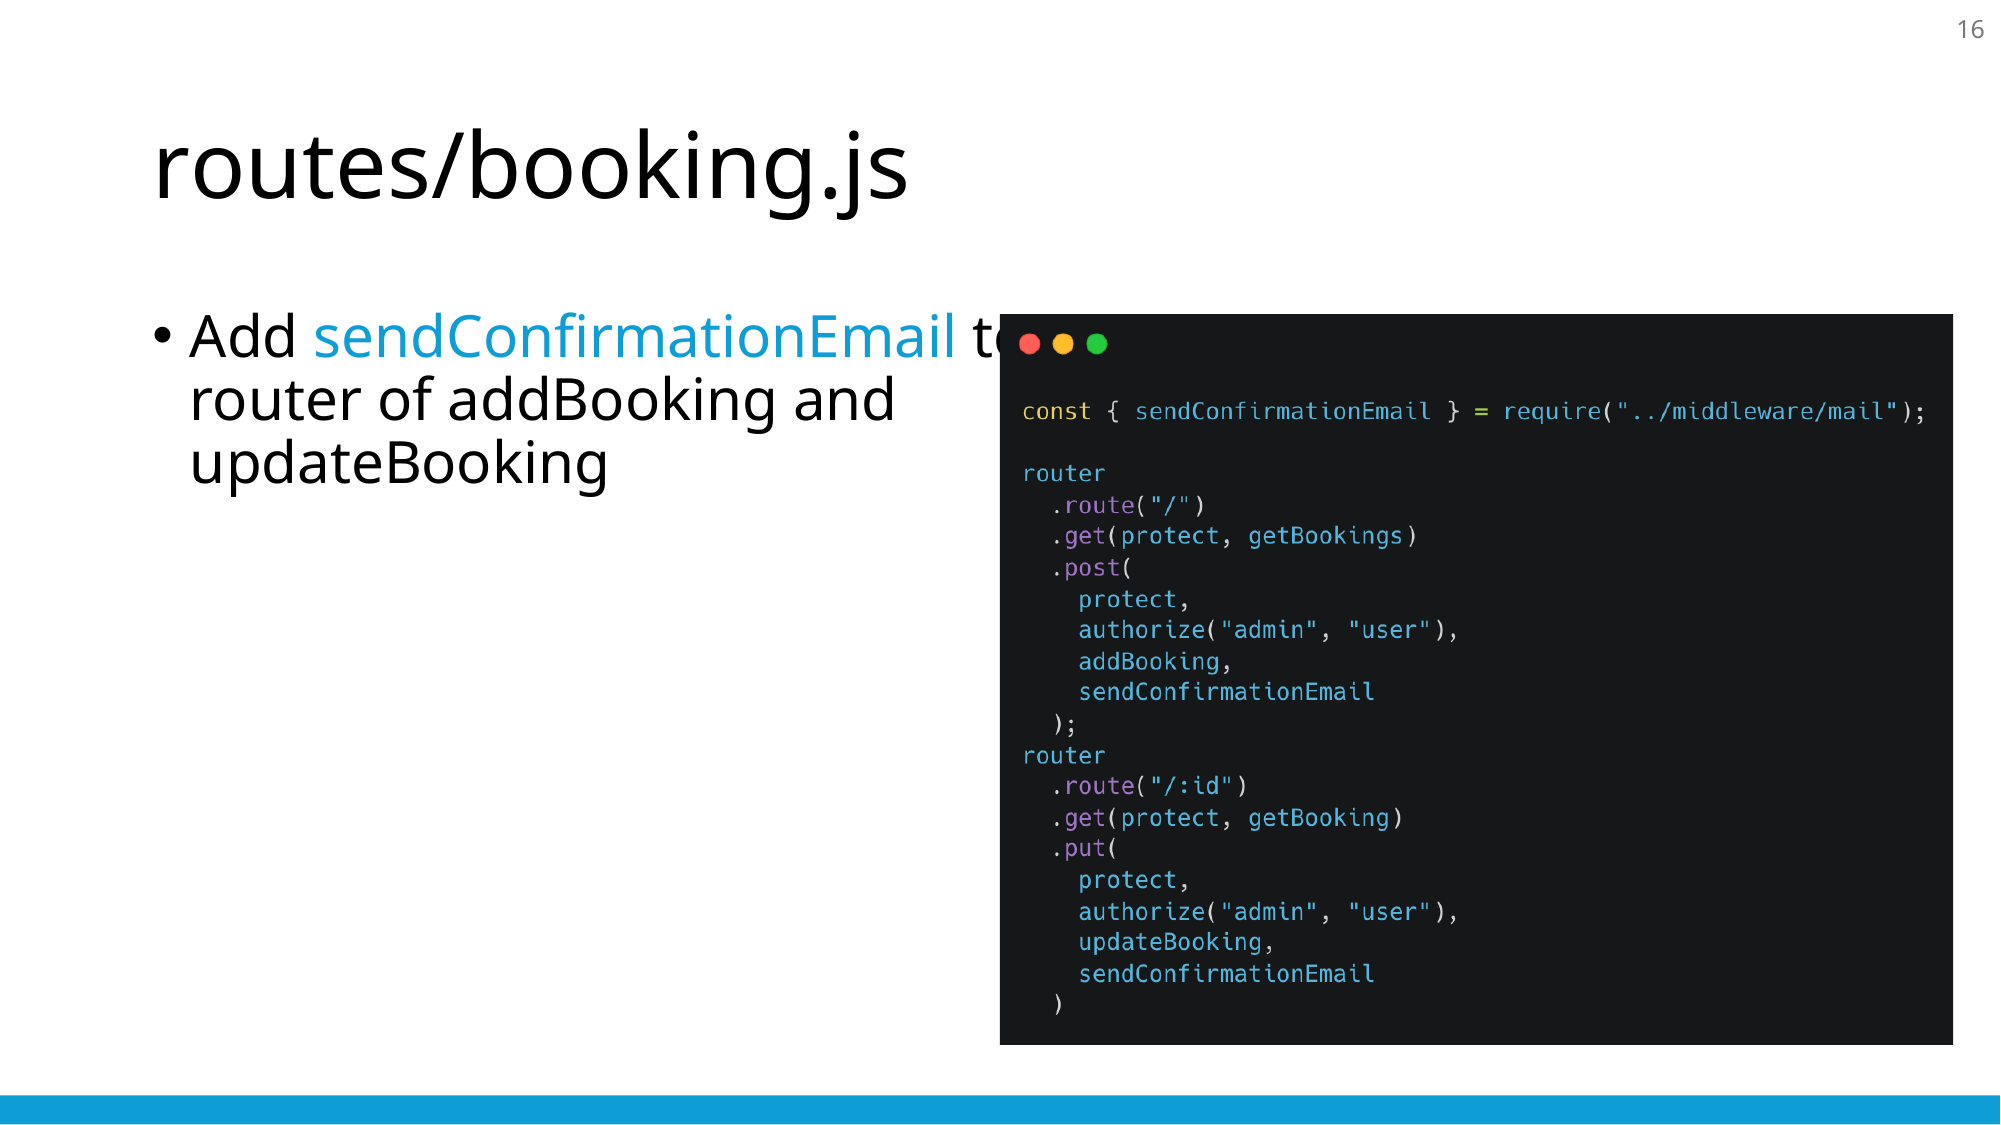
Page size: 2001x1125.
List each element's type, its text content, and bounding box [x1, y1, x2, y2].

slide_number 16 [1550, 0, 2000, 61]
picture [999, 314, 1954, 1046]
list Add sendConfirmationEmail to router of addBooking and updateBooking [137, 299, 1091, 1014]
title routes/booking.js [137, 59, 1863, 278]
